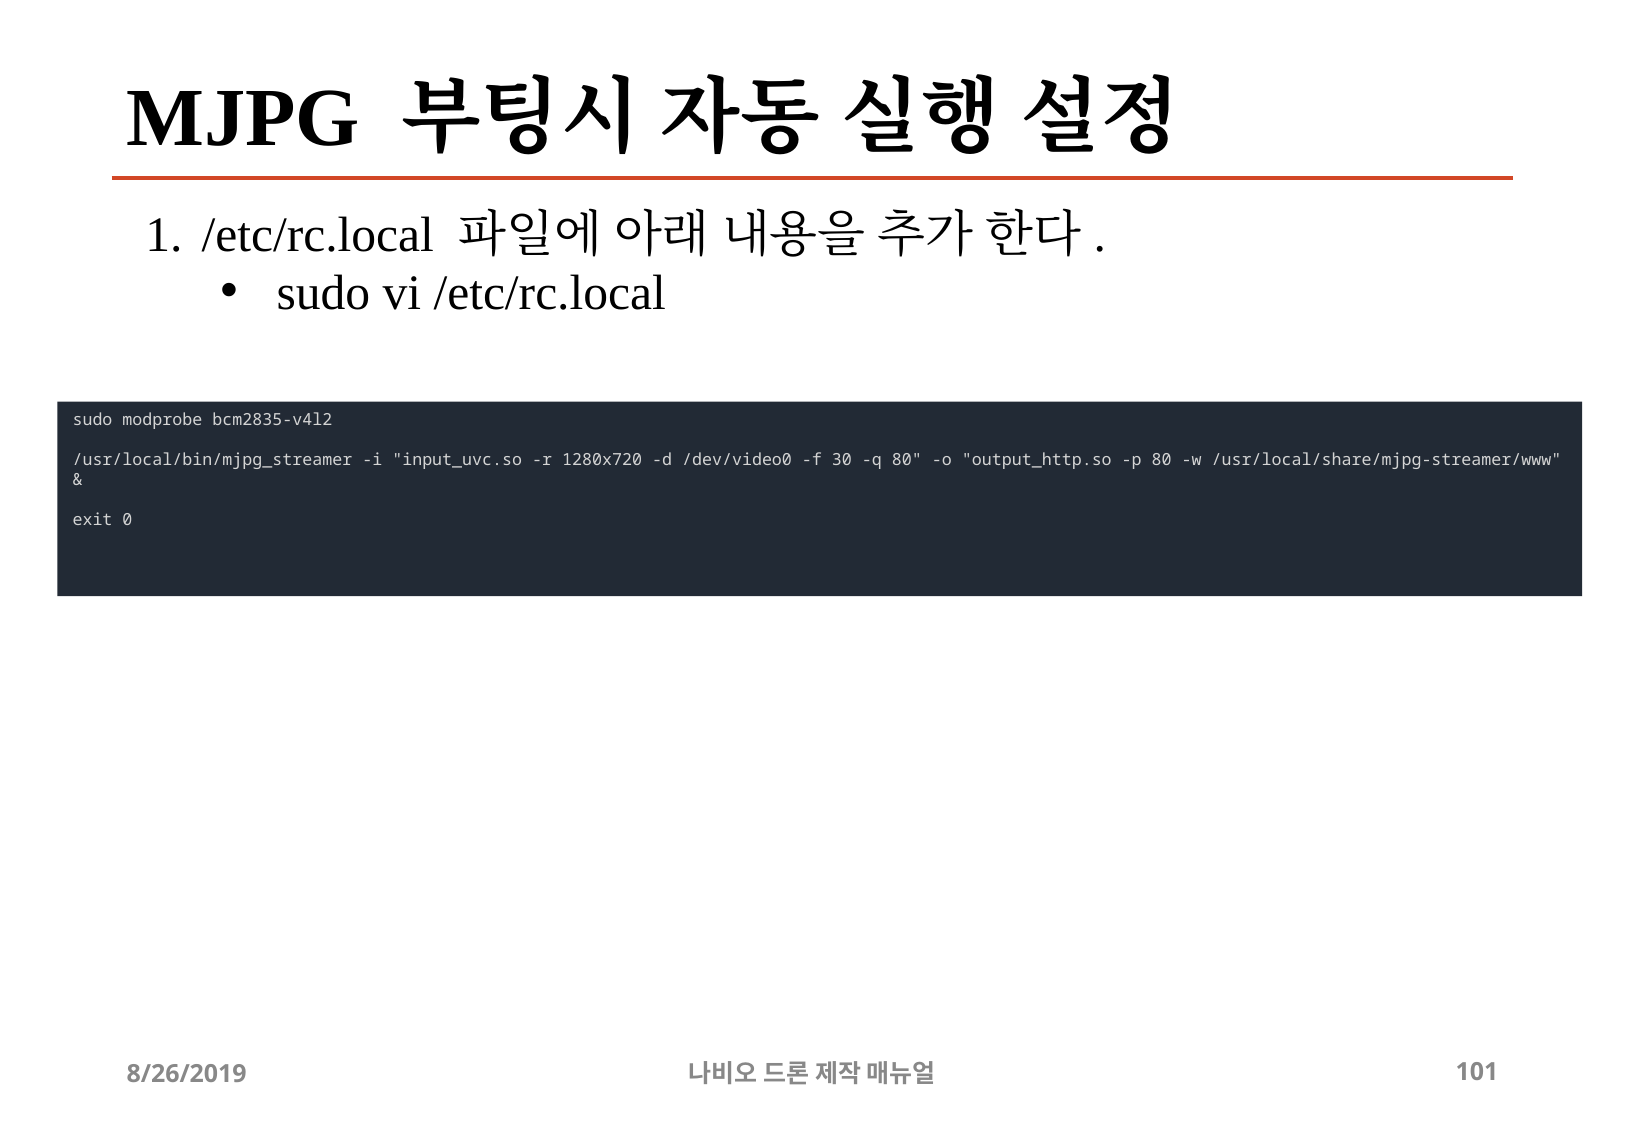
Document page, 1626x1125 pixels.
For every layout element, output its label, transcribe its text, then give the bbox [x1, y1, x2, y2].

list /etc/rc.local 파일에 아래 내용을 추가 한다. sudo vi /etc/rc.local [111, 205, 1514, 352]
slide_number 101 [1433, 1042, 1514, 1103]
title MJPG 부팅시 자동 실행 설정 [111, 59, 1514, 179]
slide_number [111, 1042, 303, 1103]
text_box sudo modprobe bcm2835-v4l2 /usr/local/bin/mjpg_streamer -i "input_uvc.so -r 1280x720 -d /dev/video0 -f 30 -q 80" -o "output_http.so -p 80 -w /usr/local/share/mjpg-streamer/www" & exit 0 [57, 401, 1583, 597]
footer 나비오 드론 제작 매뉴얼 [538, 1042, 1087, 1103]
